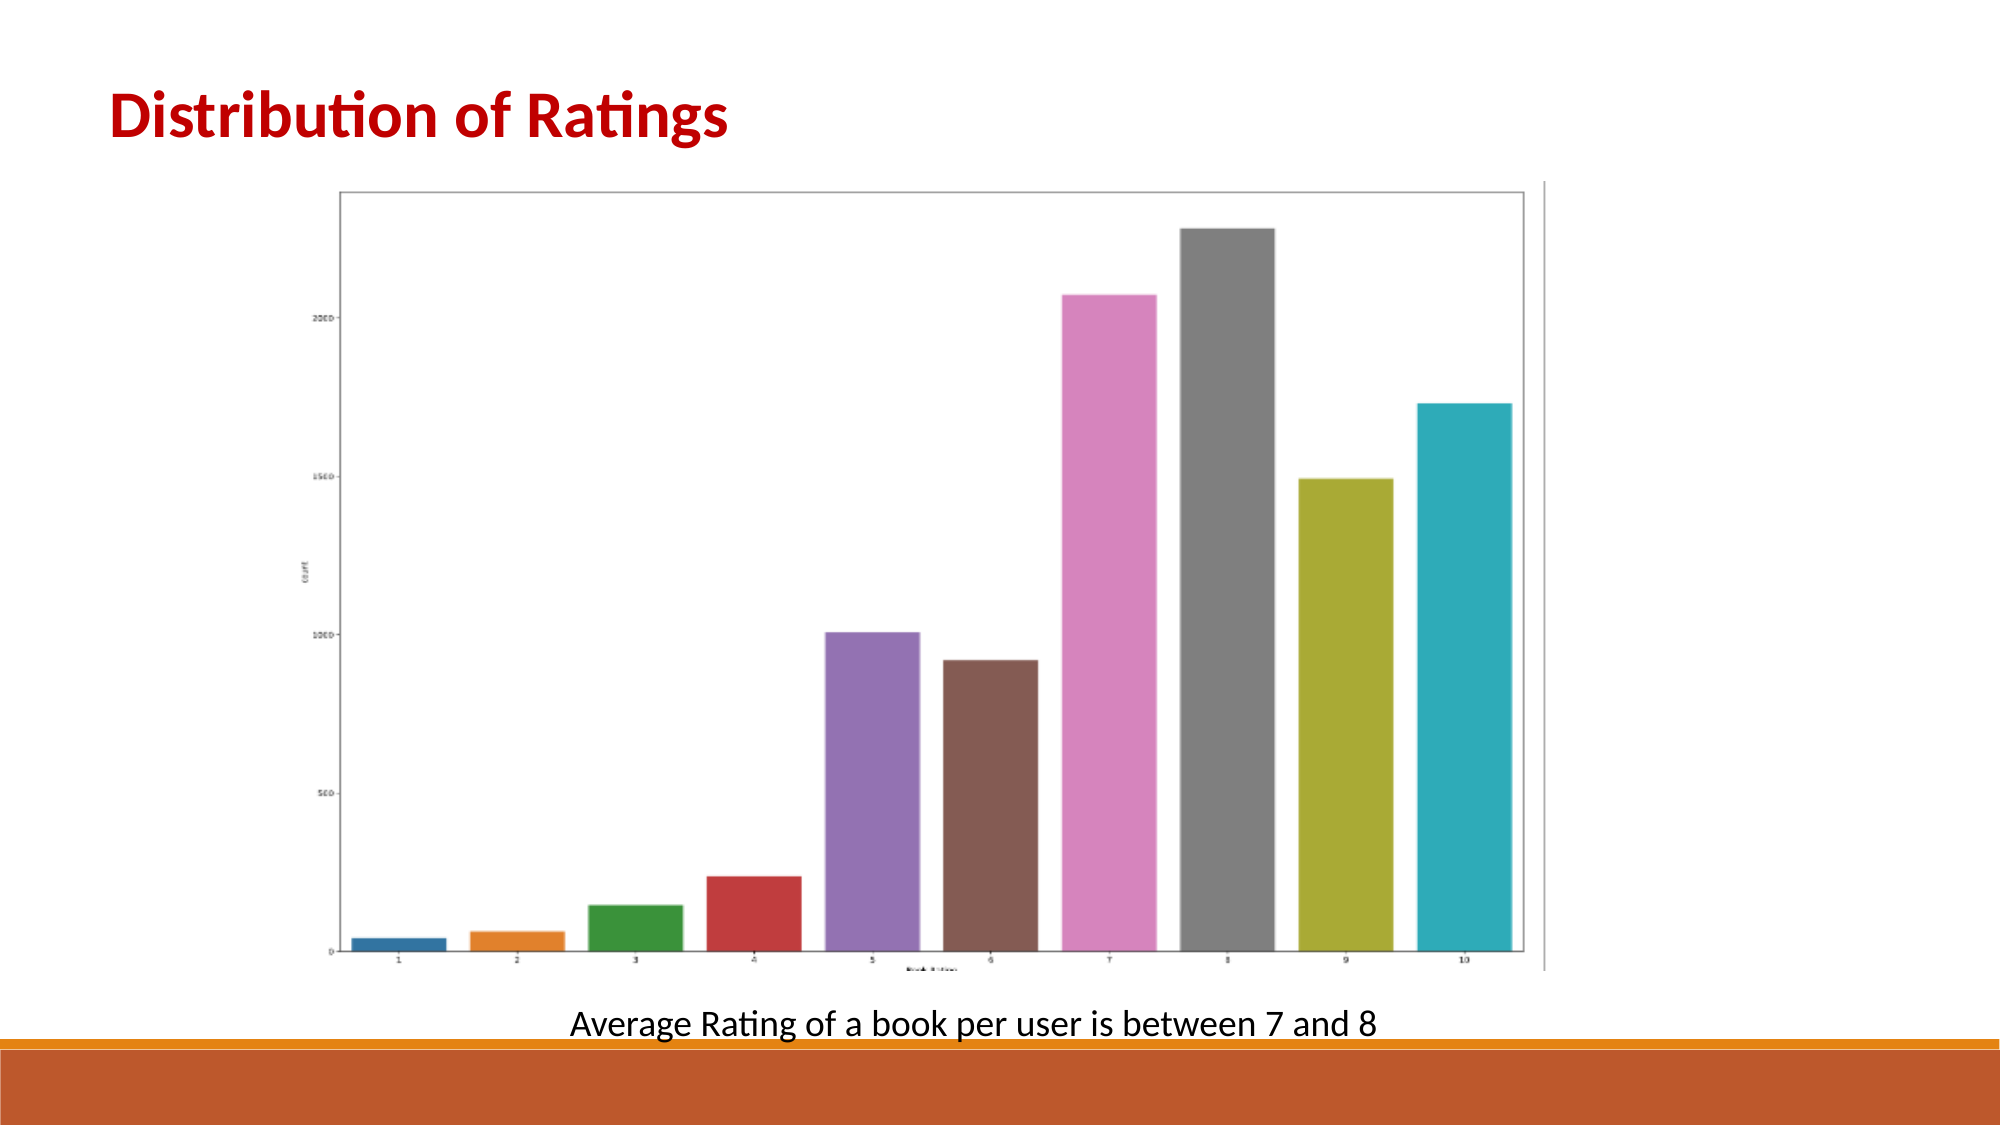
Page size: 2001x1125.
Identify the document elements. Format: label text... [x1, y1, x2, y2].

text_box Distribution of Ratings [94, 63, 1092, 158]
text_box Average Rating of a book per user is between 7 and 8 [555, 991, 1787, 1052]
picture [281, 180, 1556, 972]
